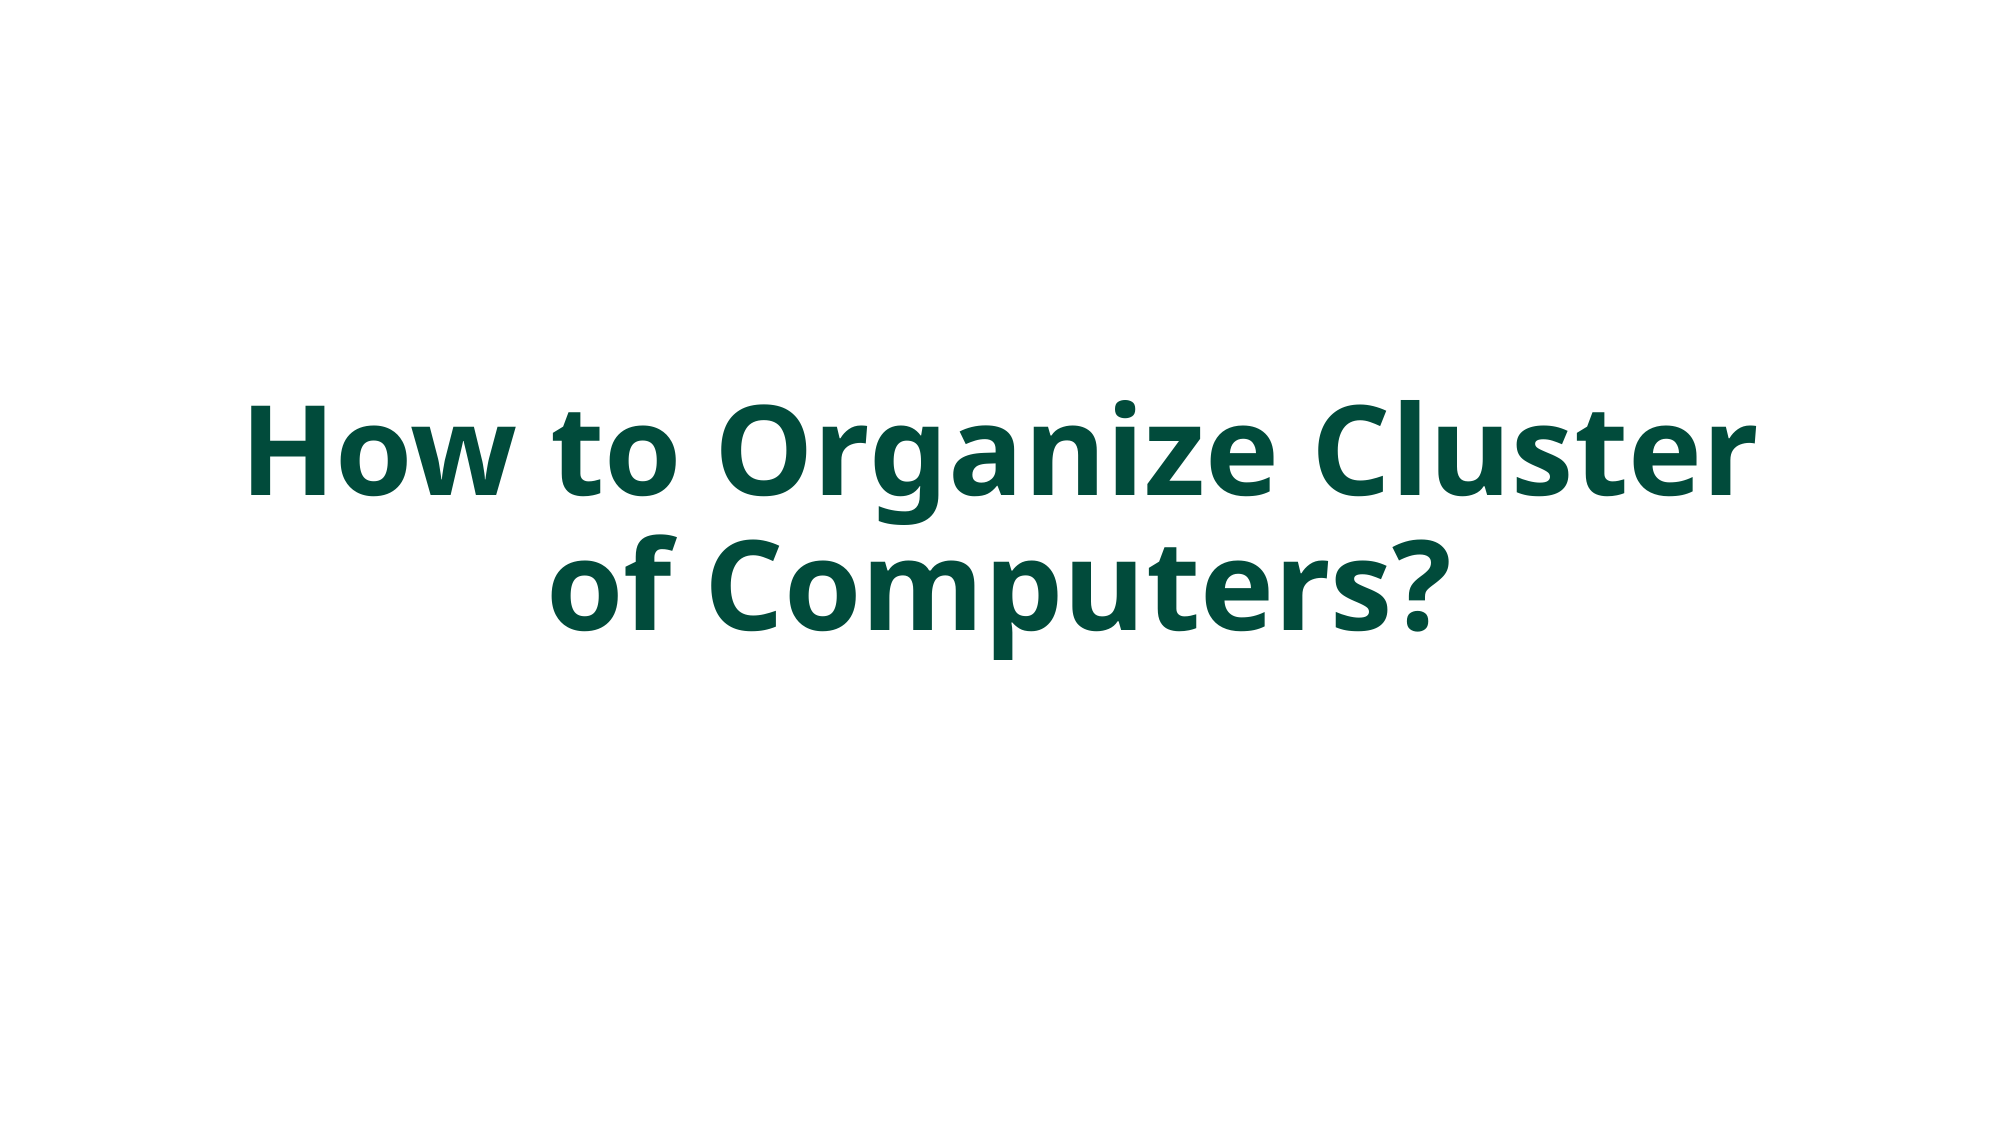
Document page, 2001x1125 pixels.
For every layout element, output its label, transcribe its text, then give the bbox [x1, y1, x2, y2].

title How to Organize Cluster of Computers? [151, 366, 1849, 665]
